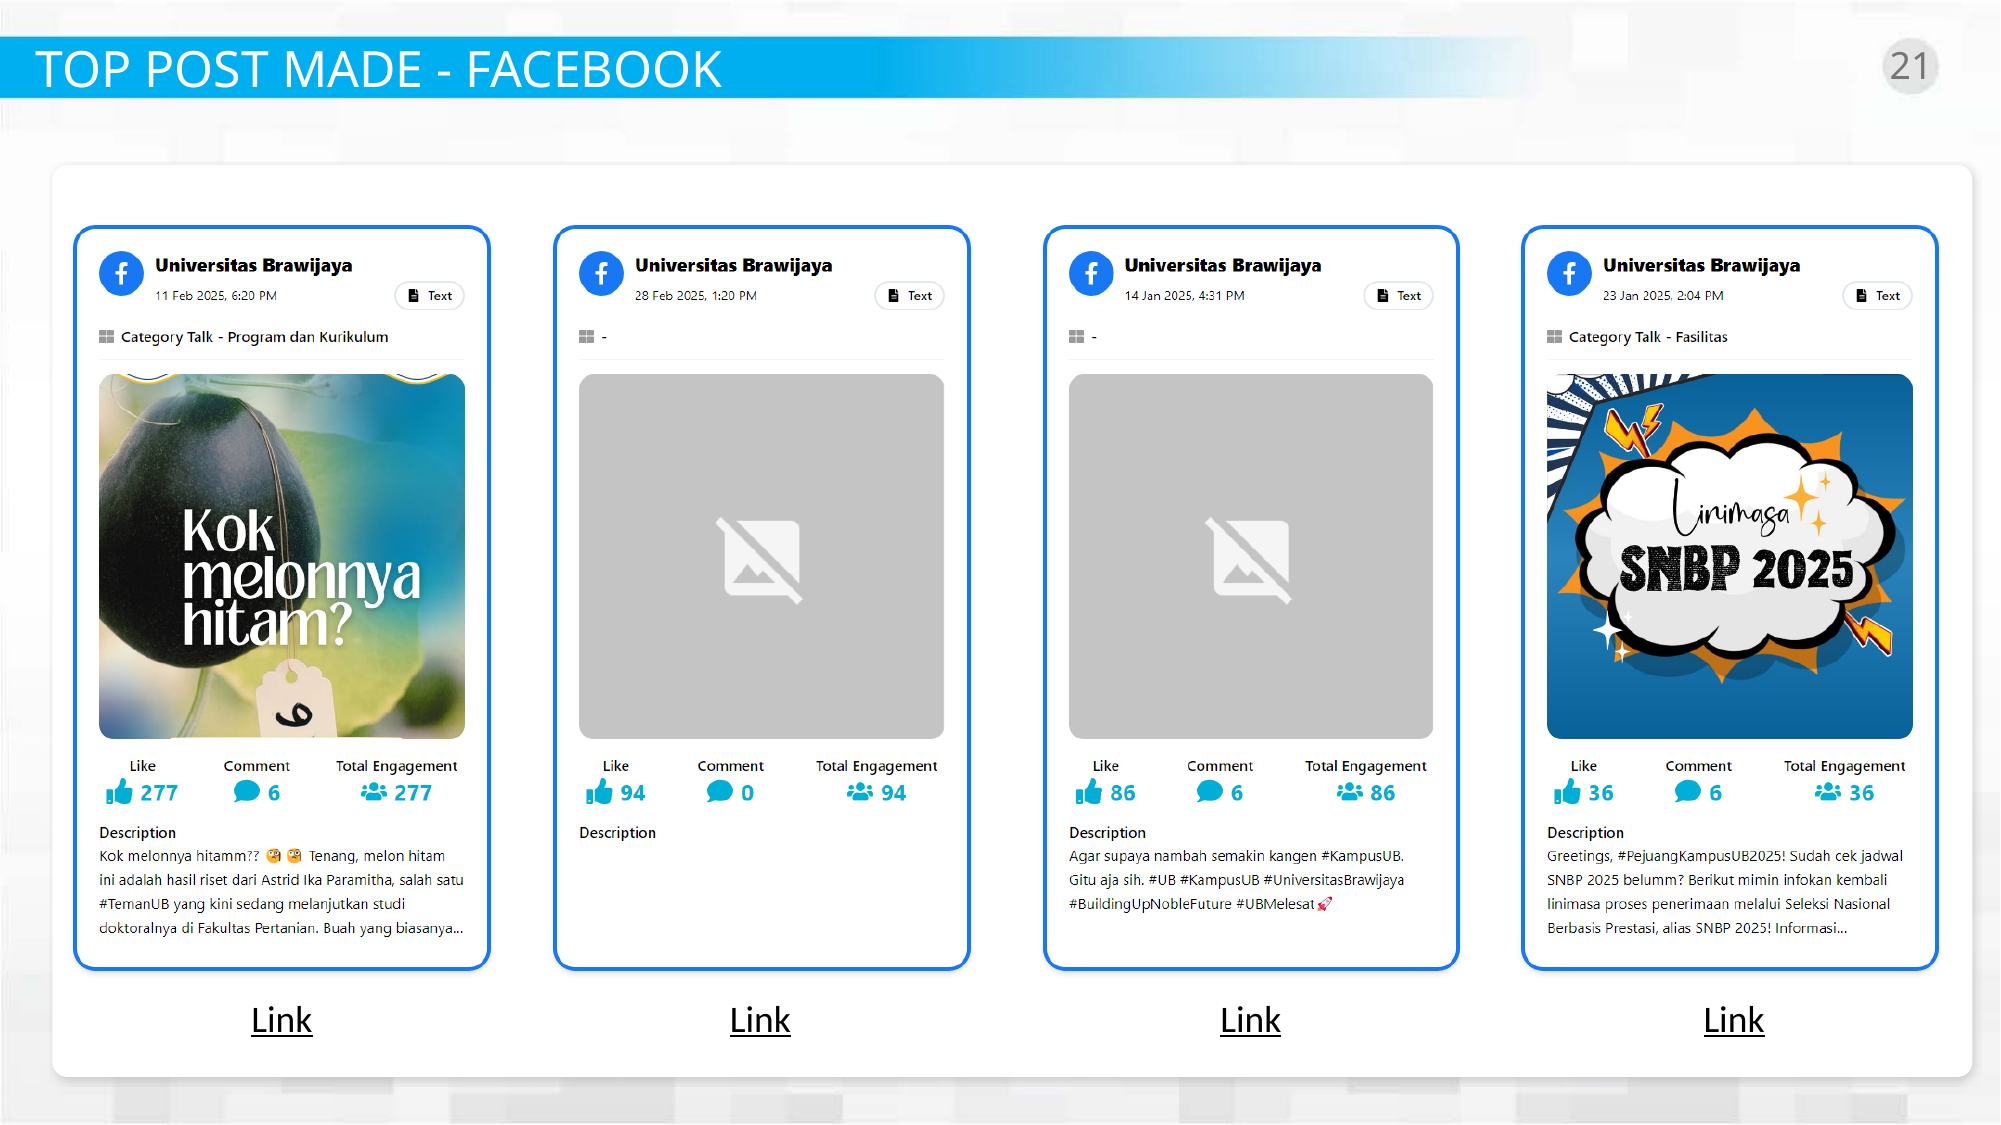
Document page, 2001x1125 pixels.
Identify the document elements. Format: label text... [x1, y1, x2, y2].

text_box [52, 164, 1973, 1077]
text_box [74, 196, 1890, 254]
slide_number 21 [1873, 29, 1949, 105]
title TOP POST MADE - FACEBOOK [21, 29, 1371, 105]
picture [0, 0, 2001, 1125]
